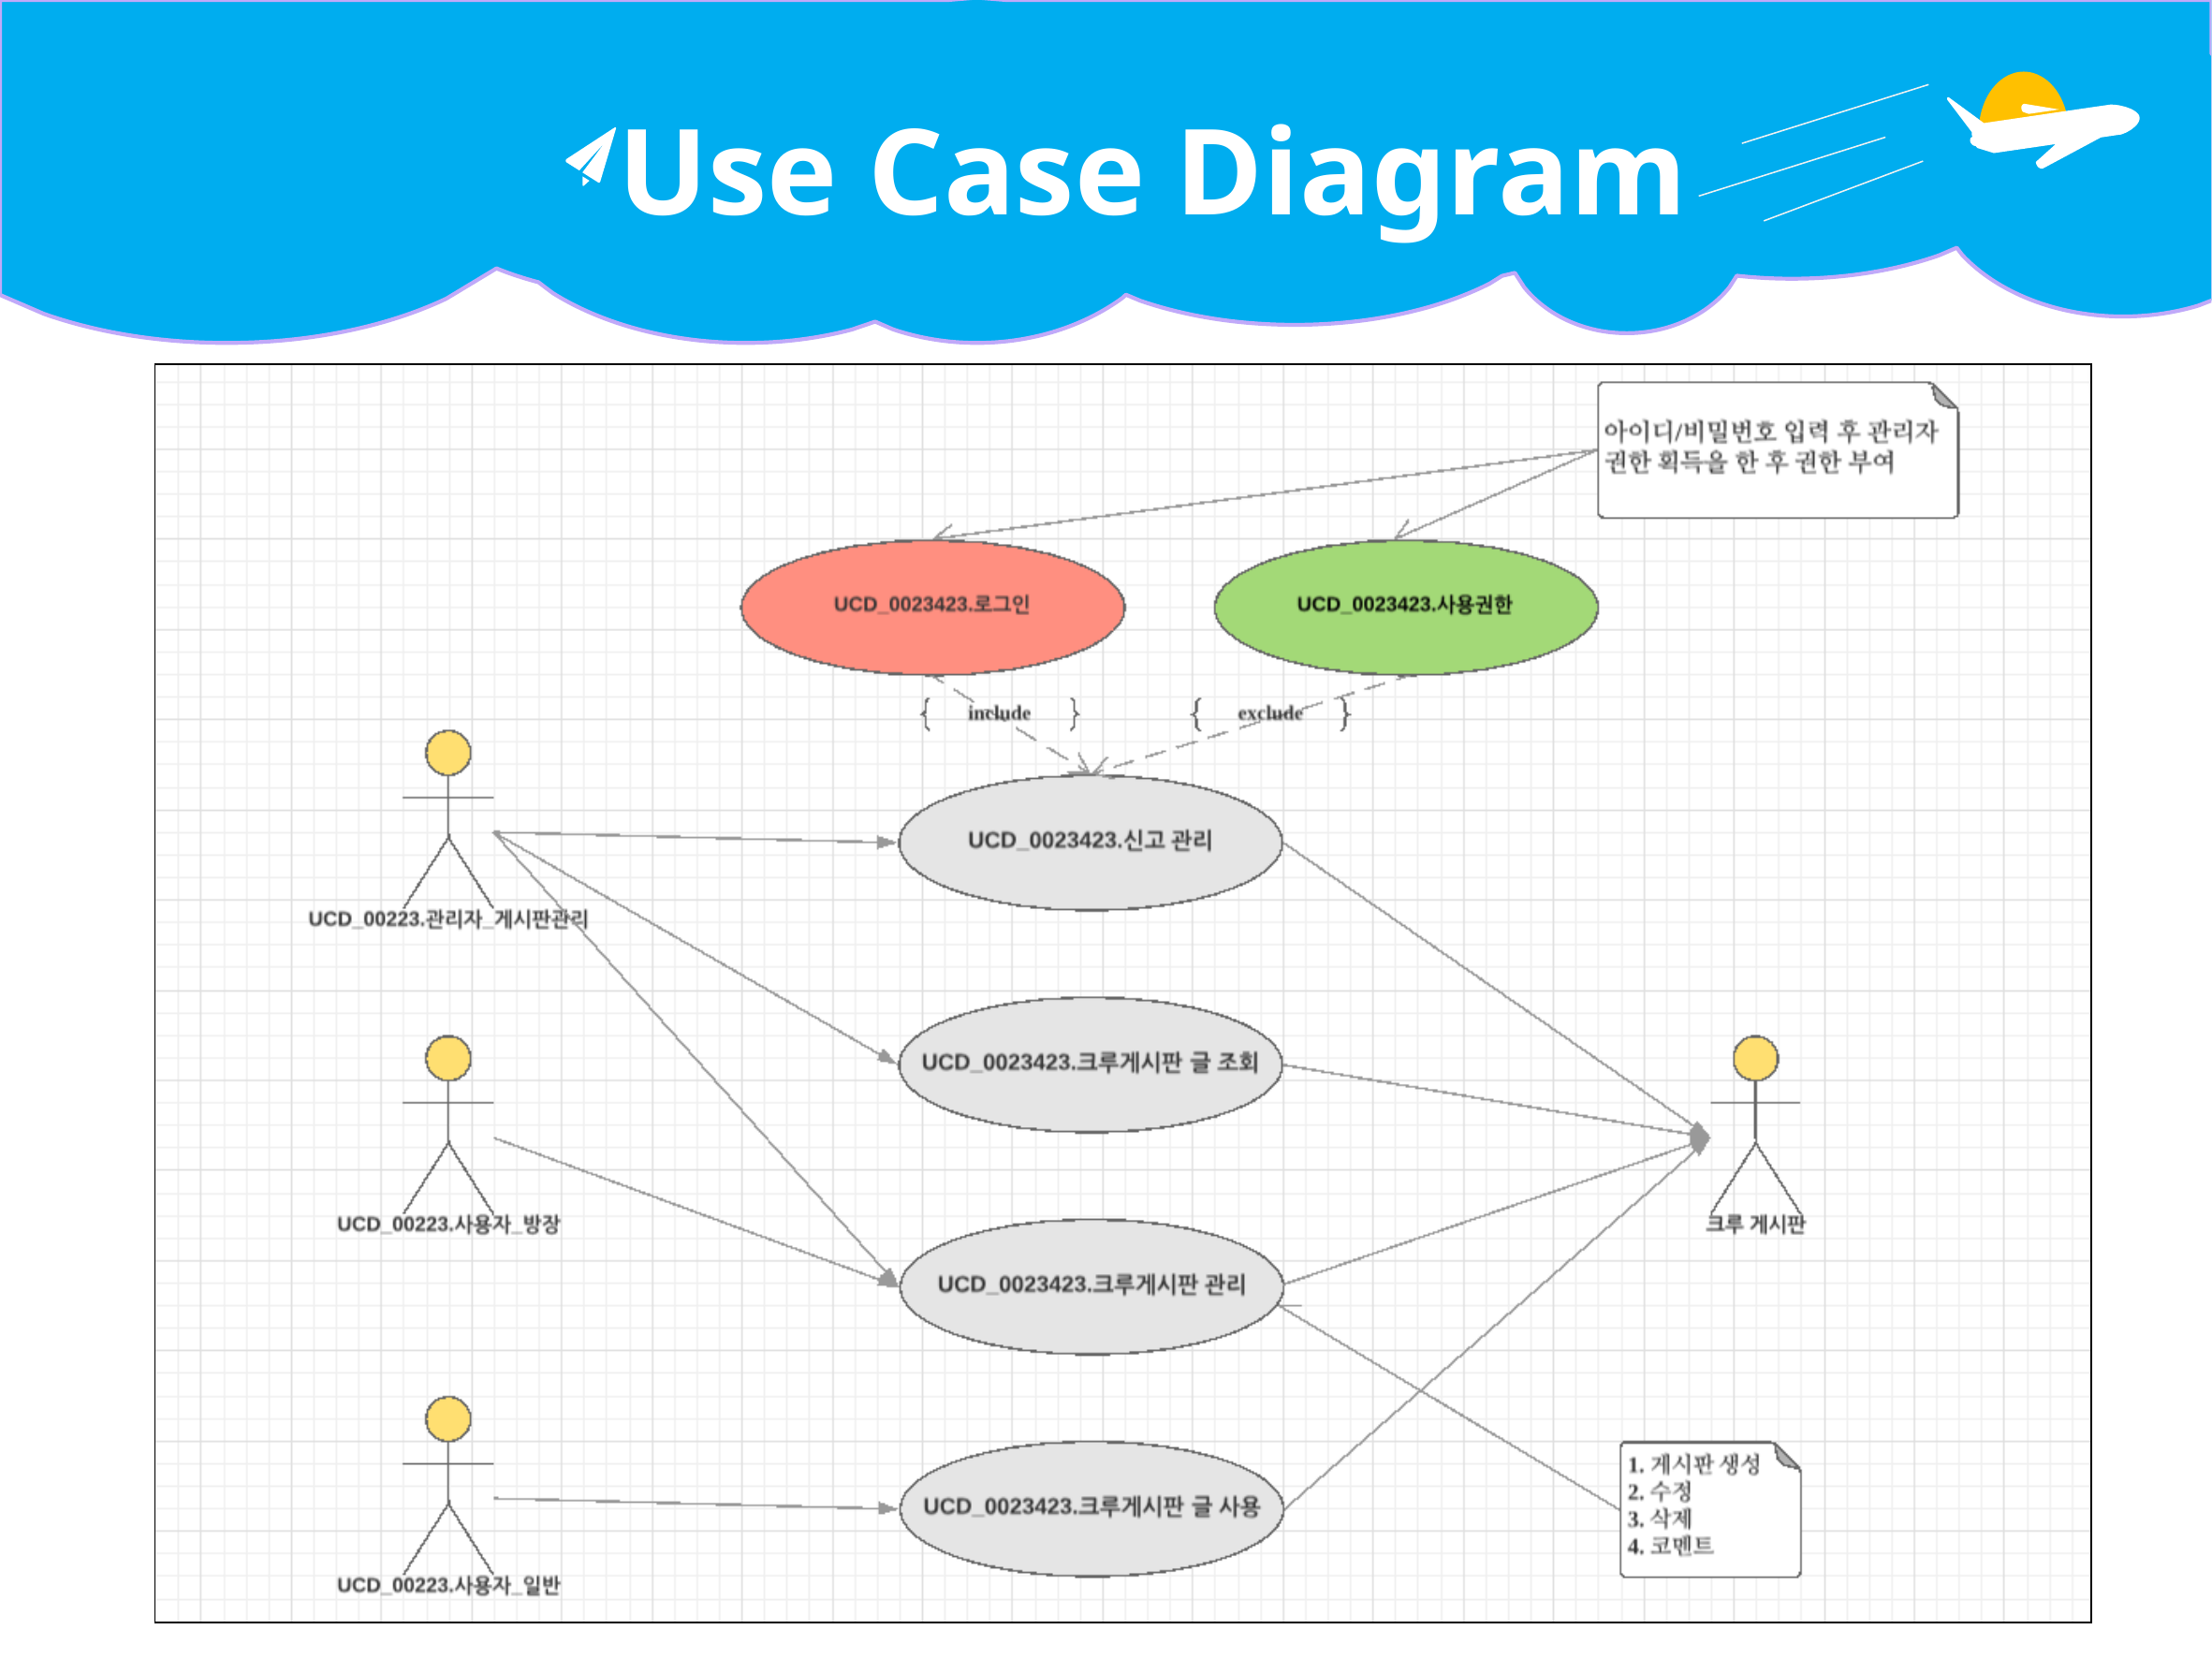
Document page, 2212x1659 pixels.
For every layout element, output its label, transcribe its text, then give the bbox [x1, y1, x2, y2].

text_box Use Case Diagram [166, 71, 2047, 264]
text_box [0, 0, 2212, 345]
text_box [565, 126, 617, 186]
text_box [1698, 45, 2120, 222]
picture [154, 364, 2091, 1622]
